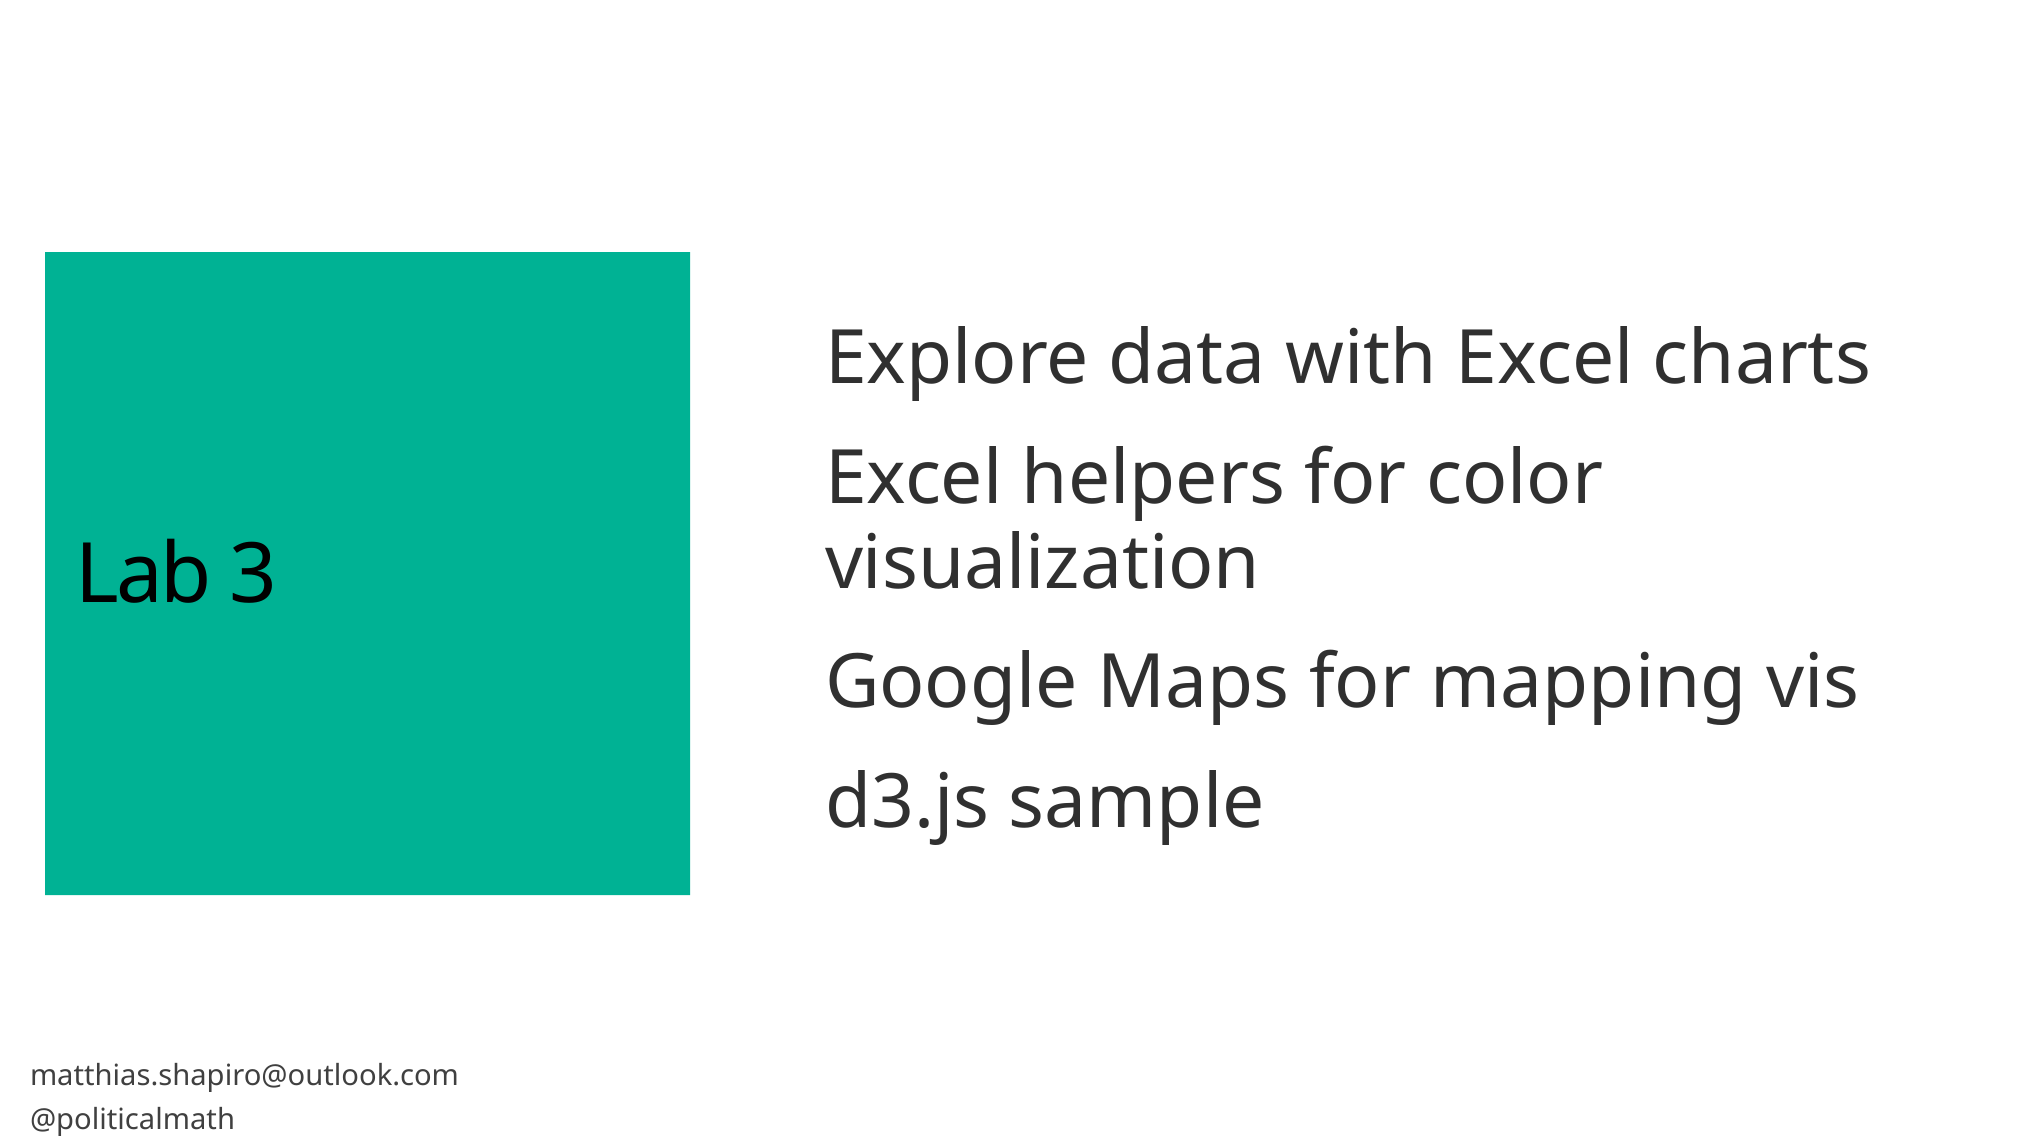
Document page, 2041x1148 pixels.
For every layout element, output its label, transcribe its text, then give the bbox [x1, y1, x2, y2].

title Lab 3 [45, 252, 691, 896]
list Explore data with Excel charts Excel helpers for color visualization Google Maps for mapping vis d3.js sample [795, 186, 1996, 974]
